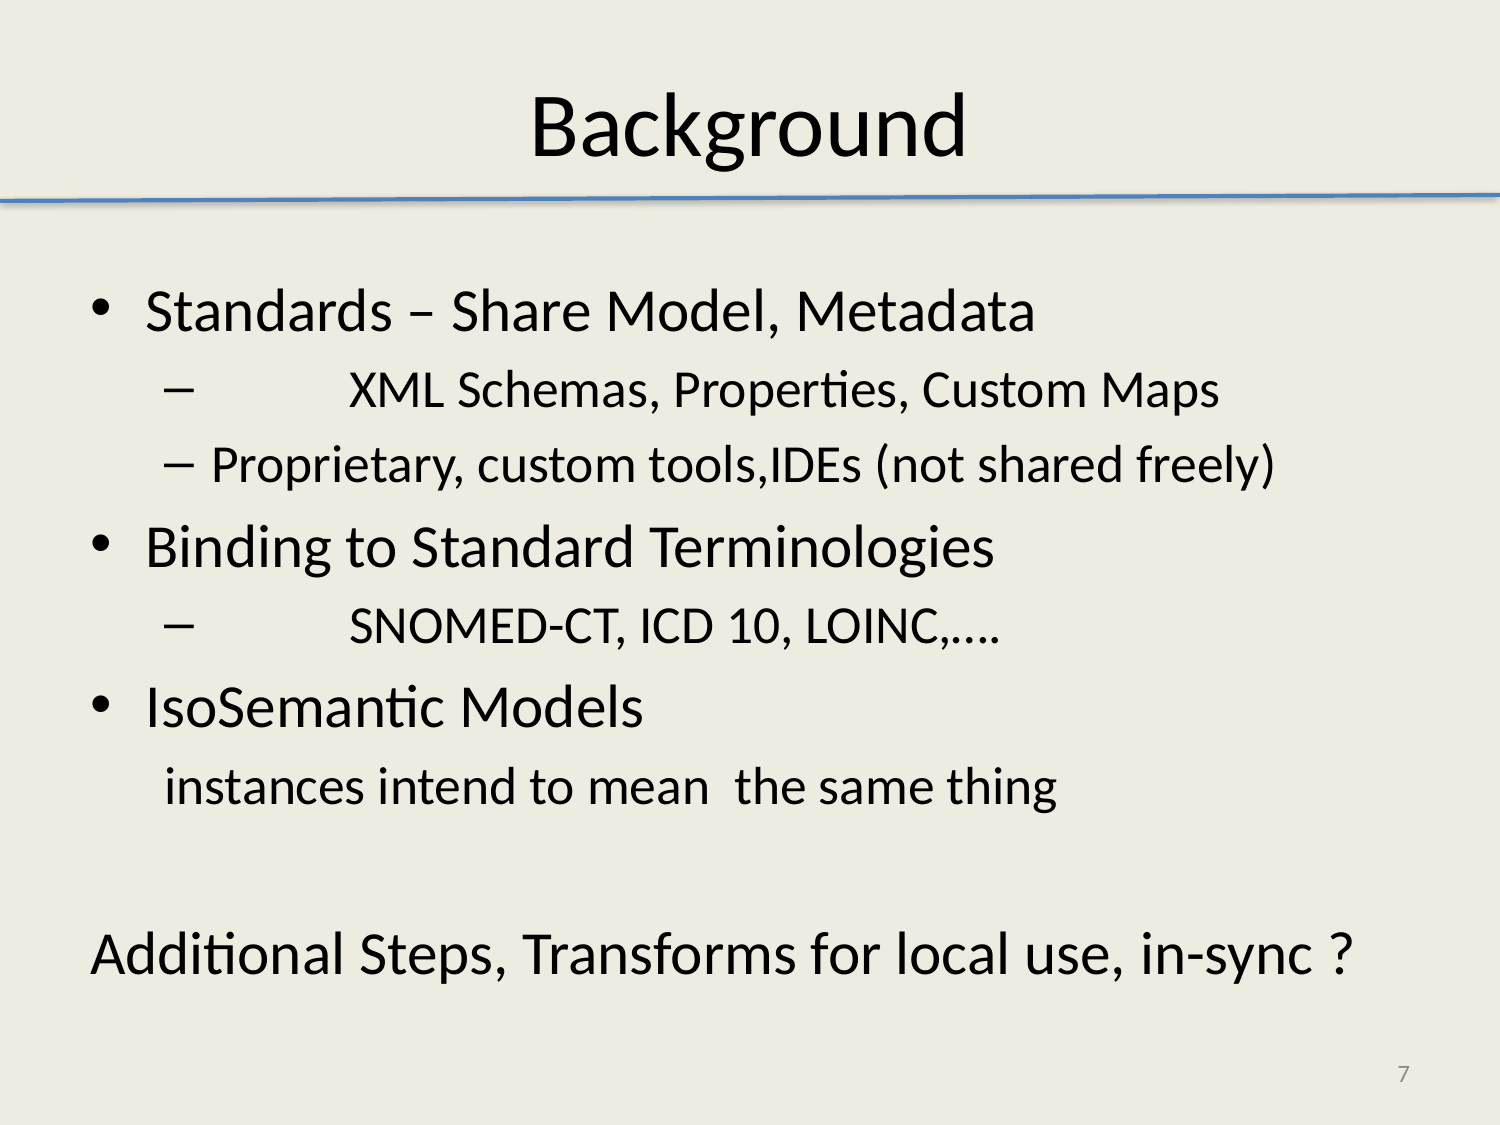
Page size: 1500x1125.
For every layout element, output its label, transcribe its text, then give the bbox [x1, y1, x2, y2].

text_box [0, 194, 1500, 202]
title Background [75, 45, 1425, 193]
list Standards – Share Model, Metadata XML Schemas, Properties, Custom Maps Proprietary, custom tools,IDEs (not shared freely) Binding to Standard Terminologies SNOMED-CT, ICD 10, LOINC,…. IsoSemantic Models instances intend to mean the same thing Additional Steps, Transforms for local use, in-sync ? [75, 262, 1425, 1005]
slide_number 7 [1074, 1042, 1425, 1103]
